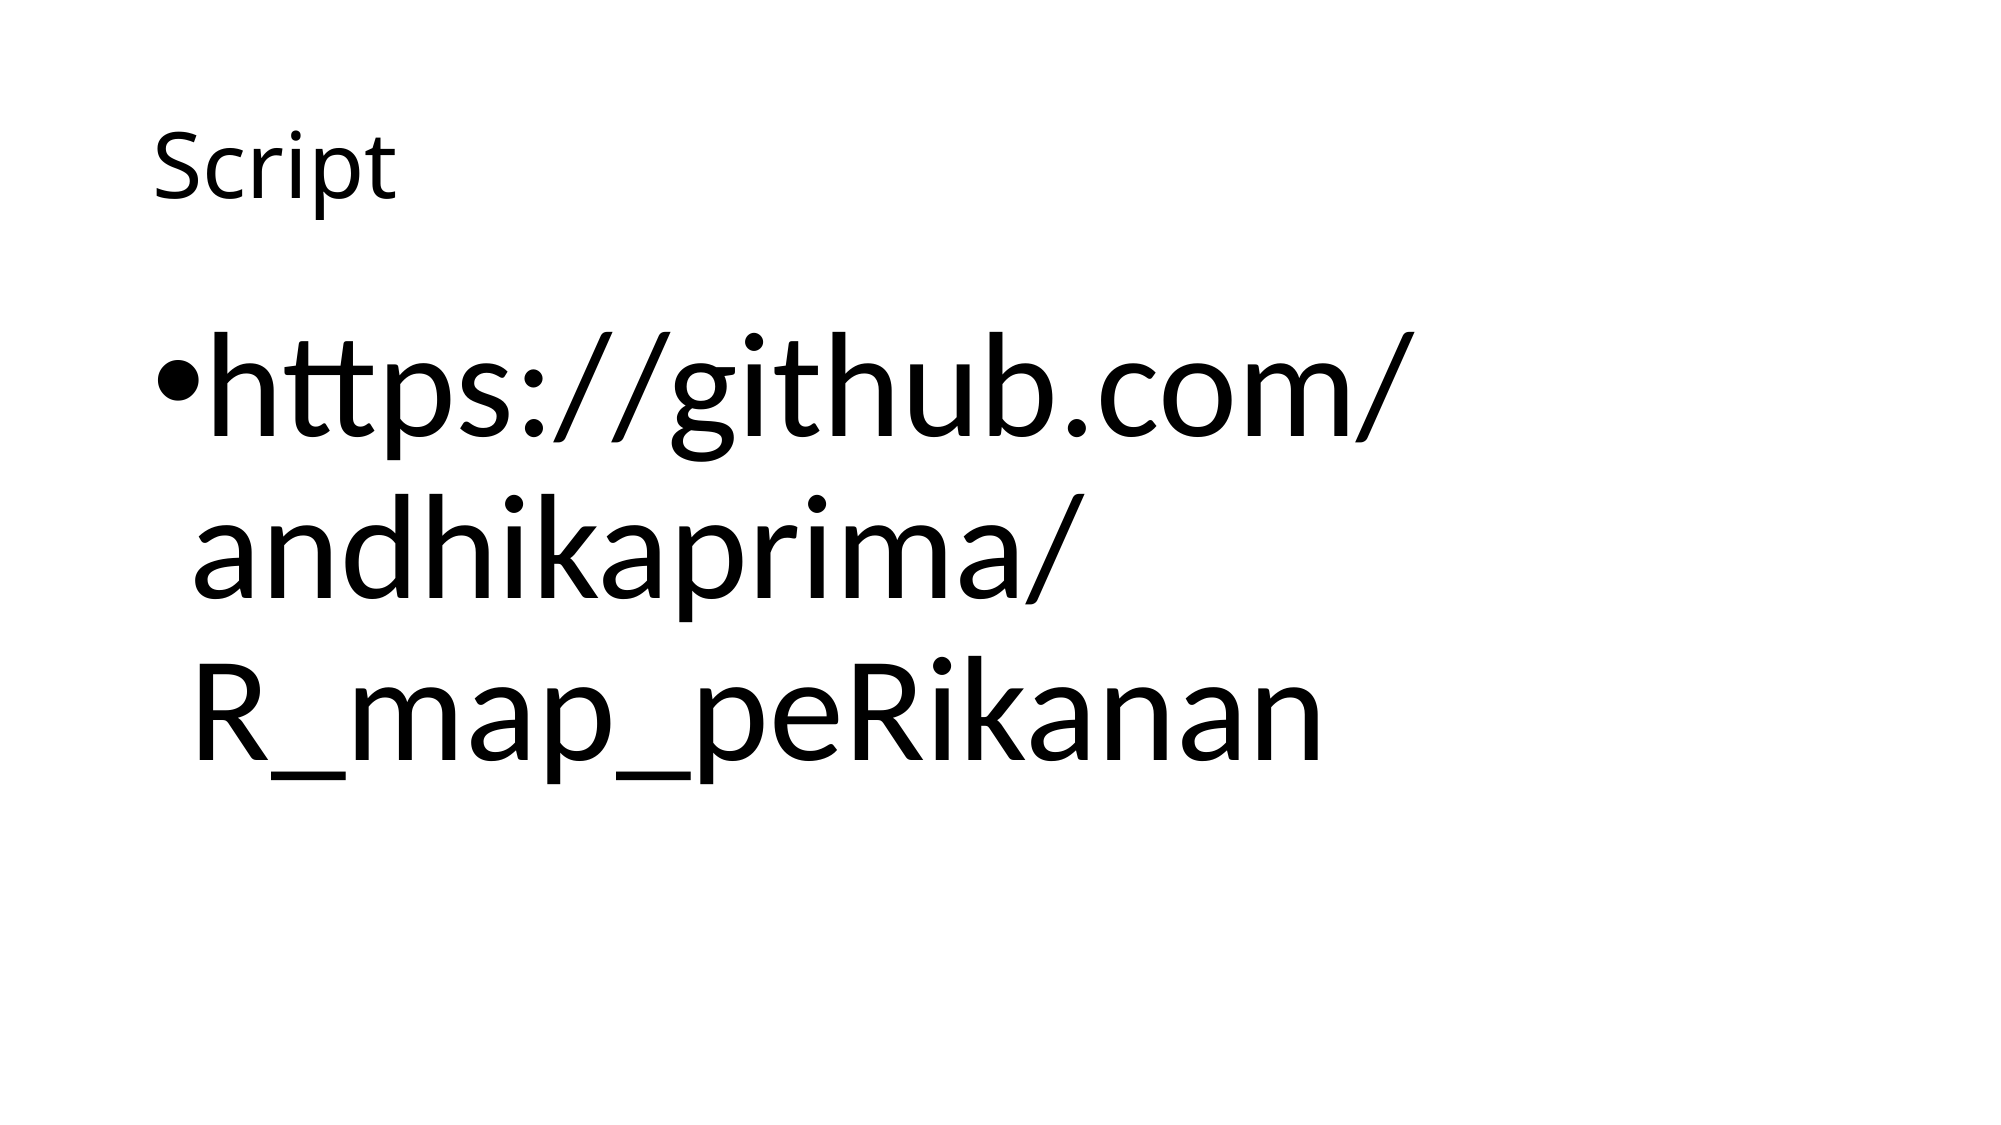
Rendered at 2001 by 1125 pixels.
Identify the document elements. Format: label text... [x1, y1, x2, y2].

title Script [137, 59, 1863, 278]
list https://github.com/andhikaprima/R_map_peRikanan [137, 299, 1863, 1014]
